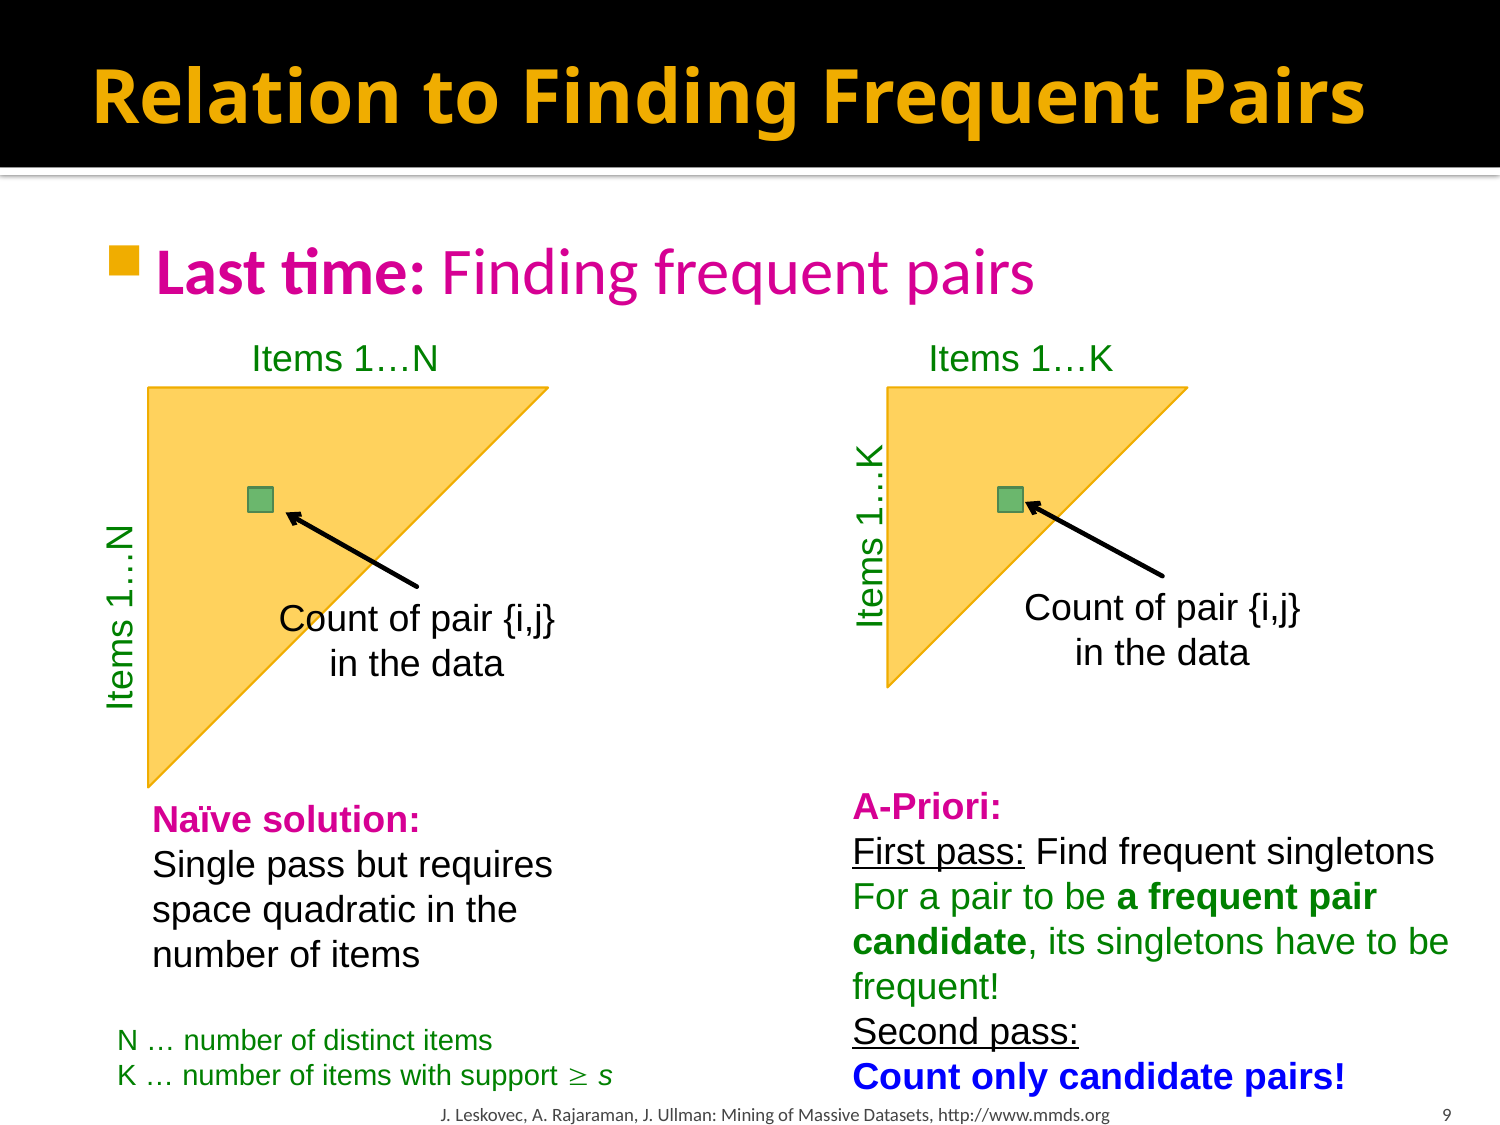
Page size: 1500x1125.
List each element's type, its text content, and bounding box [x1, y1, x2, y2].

text_box [994, 484, 1027, 516]
text_box A-Priori: First pass: Find frequent singletons For a pair to be a frequent pair candidate, its singletons have to be frequent! Second pass: Count only candidate pairs! [837, 774, 1488, 1105]
text_box Items 1…K [913, 326, 1129, 387]
footer J. Leskovec, A. Rajaraman, J. Ullman: Mining of Massive Datasets, http://www.mmds.org [433, 1080, 1337, 1125]
title Relation to Finding Frequent Pairs [75, 12, 1425, 175]
text_box Naïve solution: Single pass but requires space quadratic in the number of items [137, 787, 573, 983]
text_box Count of pair {i,j} in the data [260, 586, 574, 692]
text_box [244, 484, 277, 516]
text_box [285, 512, 417, 587]
text_box Items 1…K [837, 429, 898, 645]
text_box Count of pair {i,j} in the data [999, 576, 1325, 681]
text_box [1024, 501, 1163, 576]
list Last time: Finding frequent pairs [75, 212, 1425, 513]
text_box [147, 386, 549, 787]
text_box [886, 386, 1188, 688]
text_box N … number of distinct items K … number of items with support  s [102, 1014, 628, 1099]
text_box Items 1…N [236, 326, 454, 387]
slide_number 9 [1345, 1105, 1467, 1125]
text_box Items 1…N [87, 509, 148, 727]
